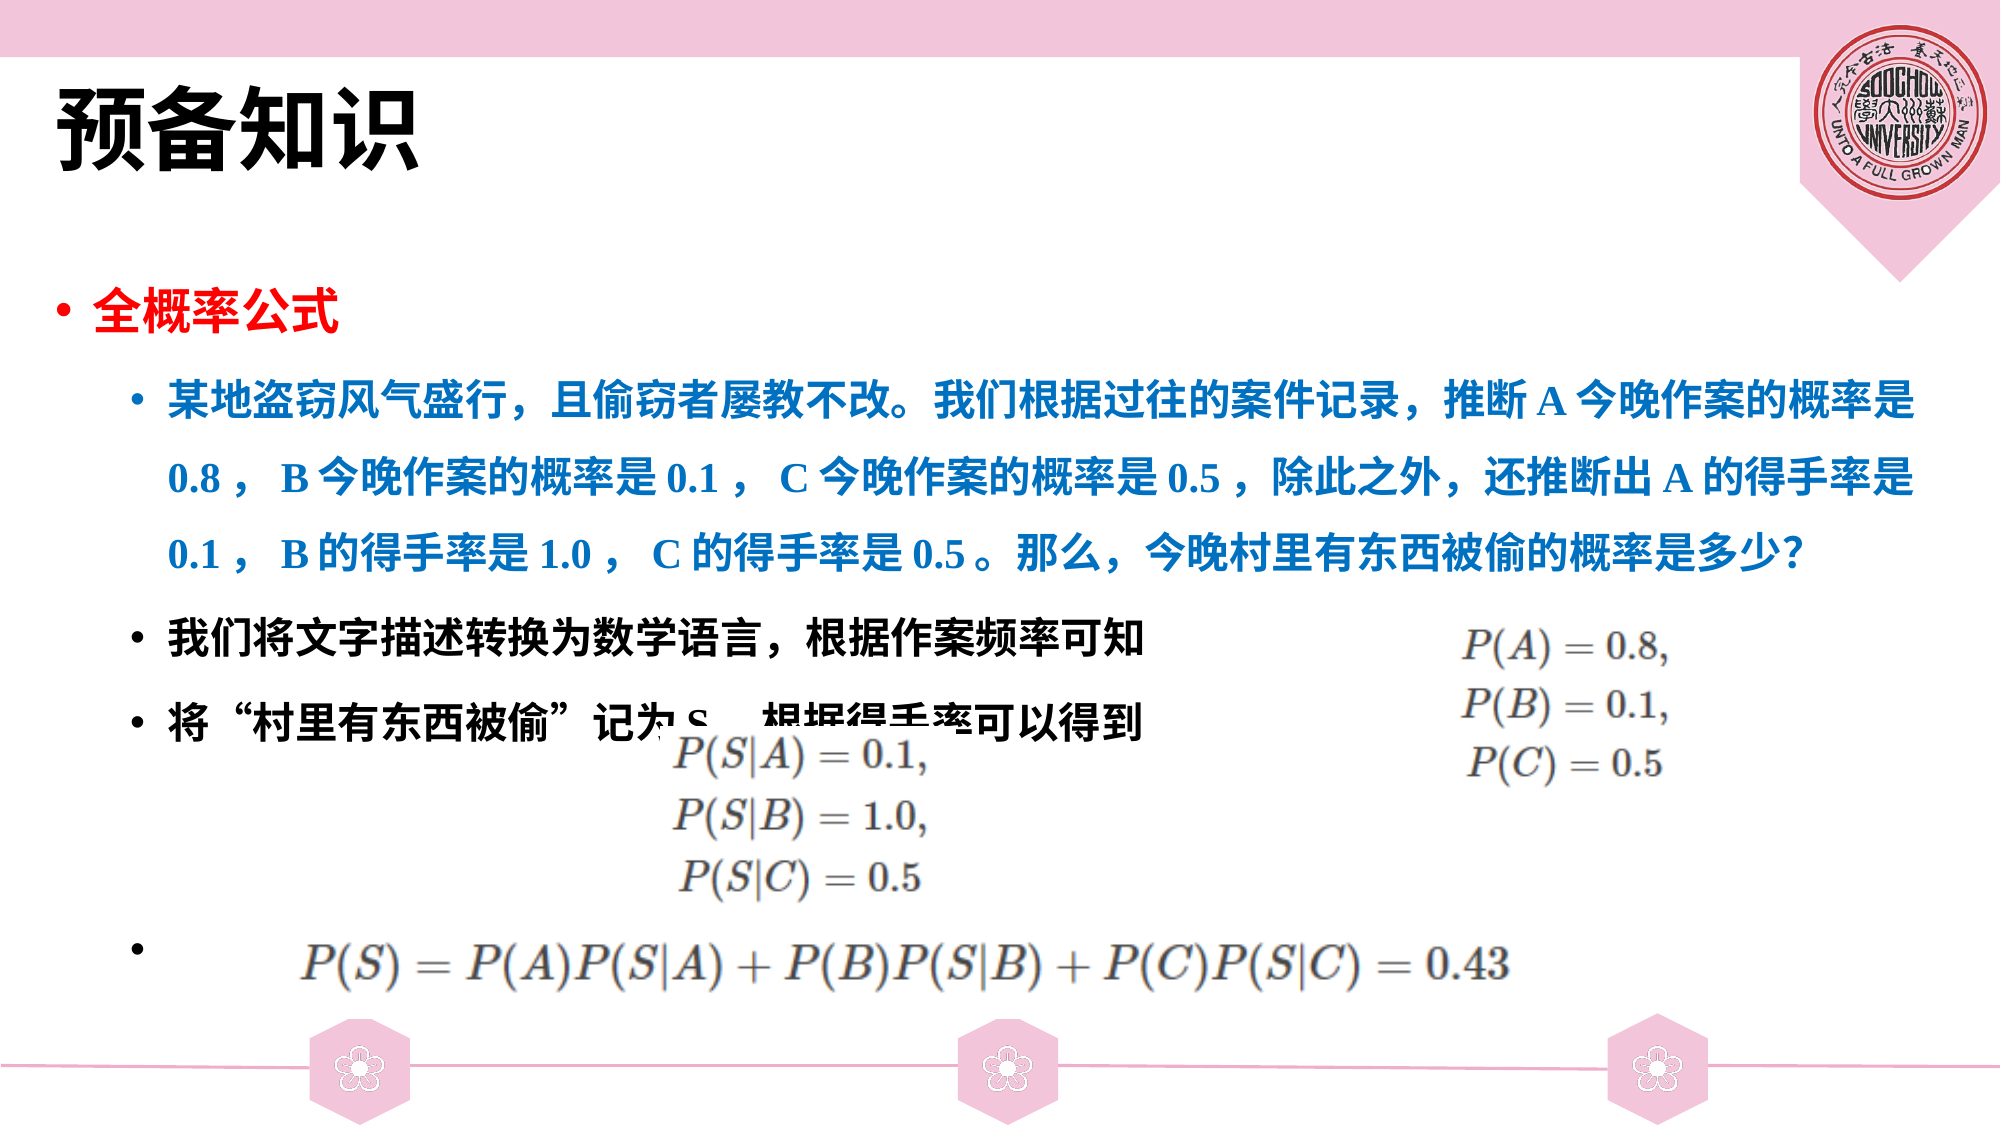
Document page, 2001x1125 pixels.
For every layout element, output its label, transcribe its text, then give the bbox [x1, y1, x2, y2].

picture [331, 1043, 387, 1093]
picture [979, 1043, 1035, 1093]
title 预备知识 [40, 25, 1766, 242]
picture [1811, 23, 1989, 202]
picture [289, 917, 1517, 1019]
picture [1629, 1043, 1685, 1093]
picture [660, 726, 956, 909]
picture [1441, 610, 1687, 795]
list 全概率公式 某地盗窃风气盛行，且偷窃者屡教不改。我们根据过往的案件记录，推断A今晚作案的概率是0.8，B今晚作案的概率是0.1，C今晚作案的概率是0.5，除此之外，还推断出A的得手率是0.1，B的得手率是1.0，C的得手率是0.5。那么，今晚村里有东西被偷的概率是多少？ 我们将文字描述转换为数学语言，根据作案频率可知 将“村里有东西被偷”记为S，根据得手率可以得到 [40, 242, 1954, 1028]
